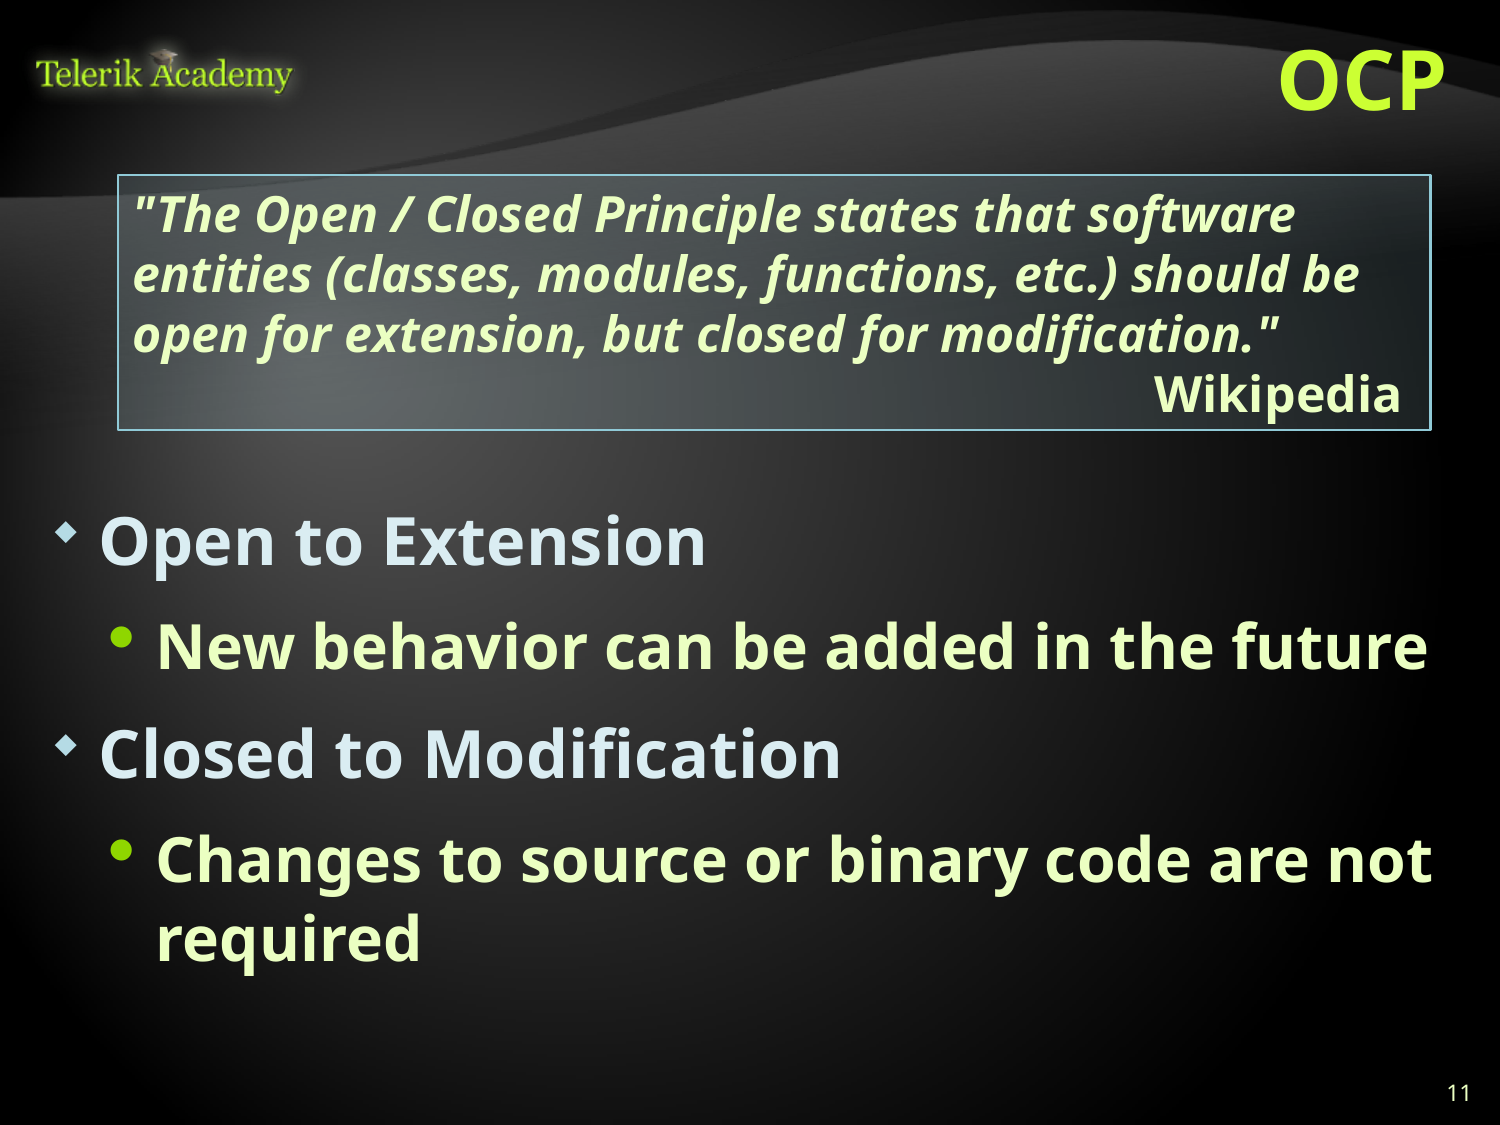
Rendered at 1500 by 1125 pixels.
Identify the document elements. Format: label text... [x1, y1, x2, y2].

list Open to Extension New behavior can be added in the future Closed to Modification Changes to source or binary code are not required [37, 487, 1463, 1125]
slide_number 11 [1463, 1074, 1488, 1113]
text_box "The Open / Closed Principle states that software entities (classes, modules, functions, etc.) should be open for extension, but closed for modification." Wikipedia [118, 174, 1431, 430]
title OCP [300, 16, 1463, 155]
picture [0, 0, 1500, 1125]
